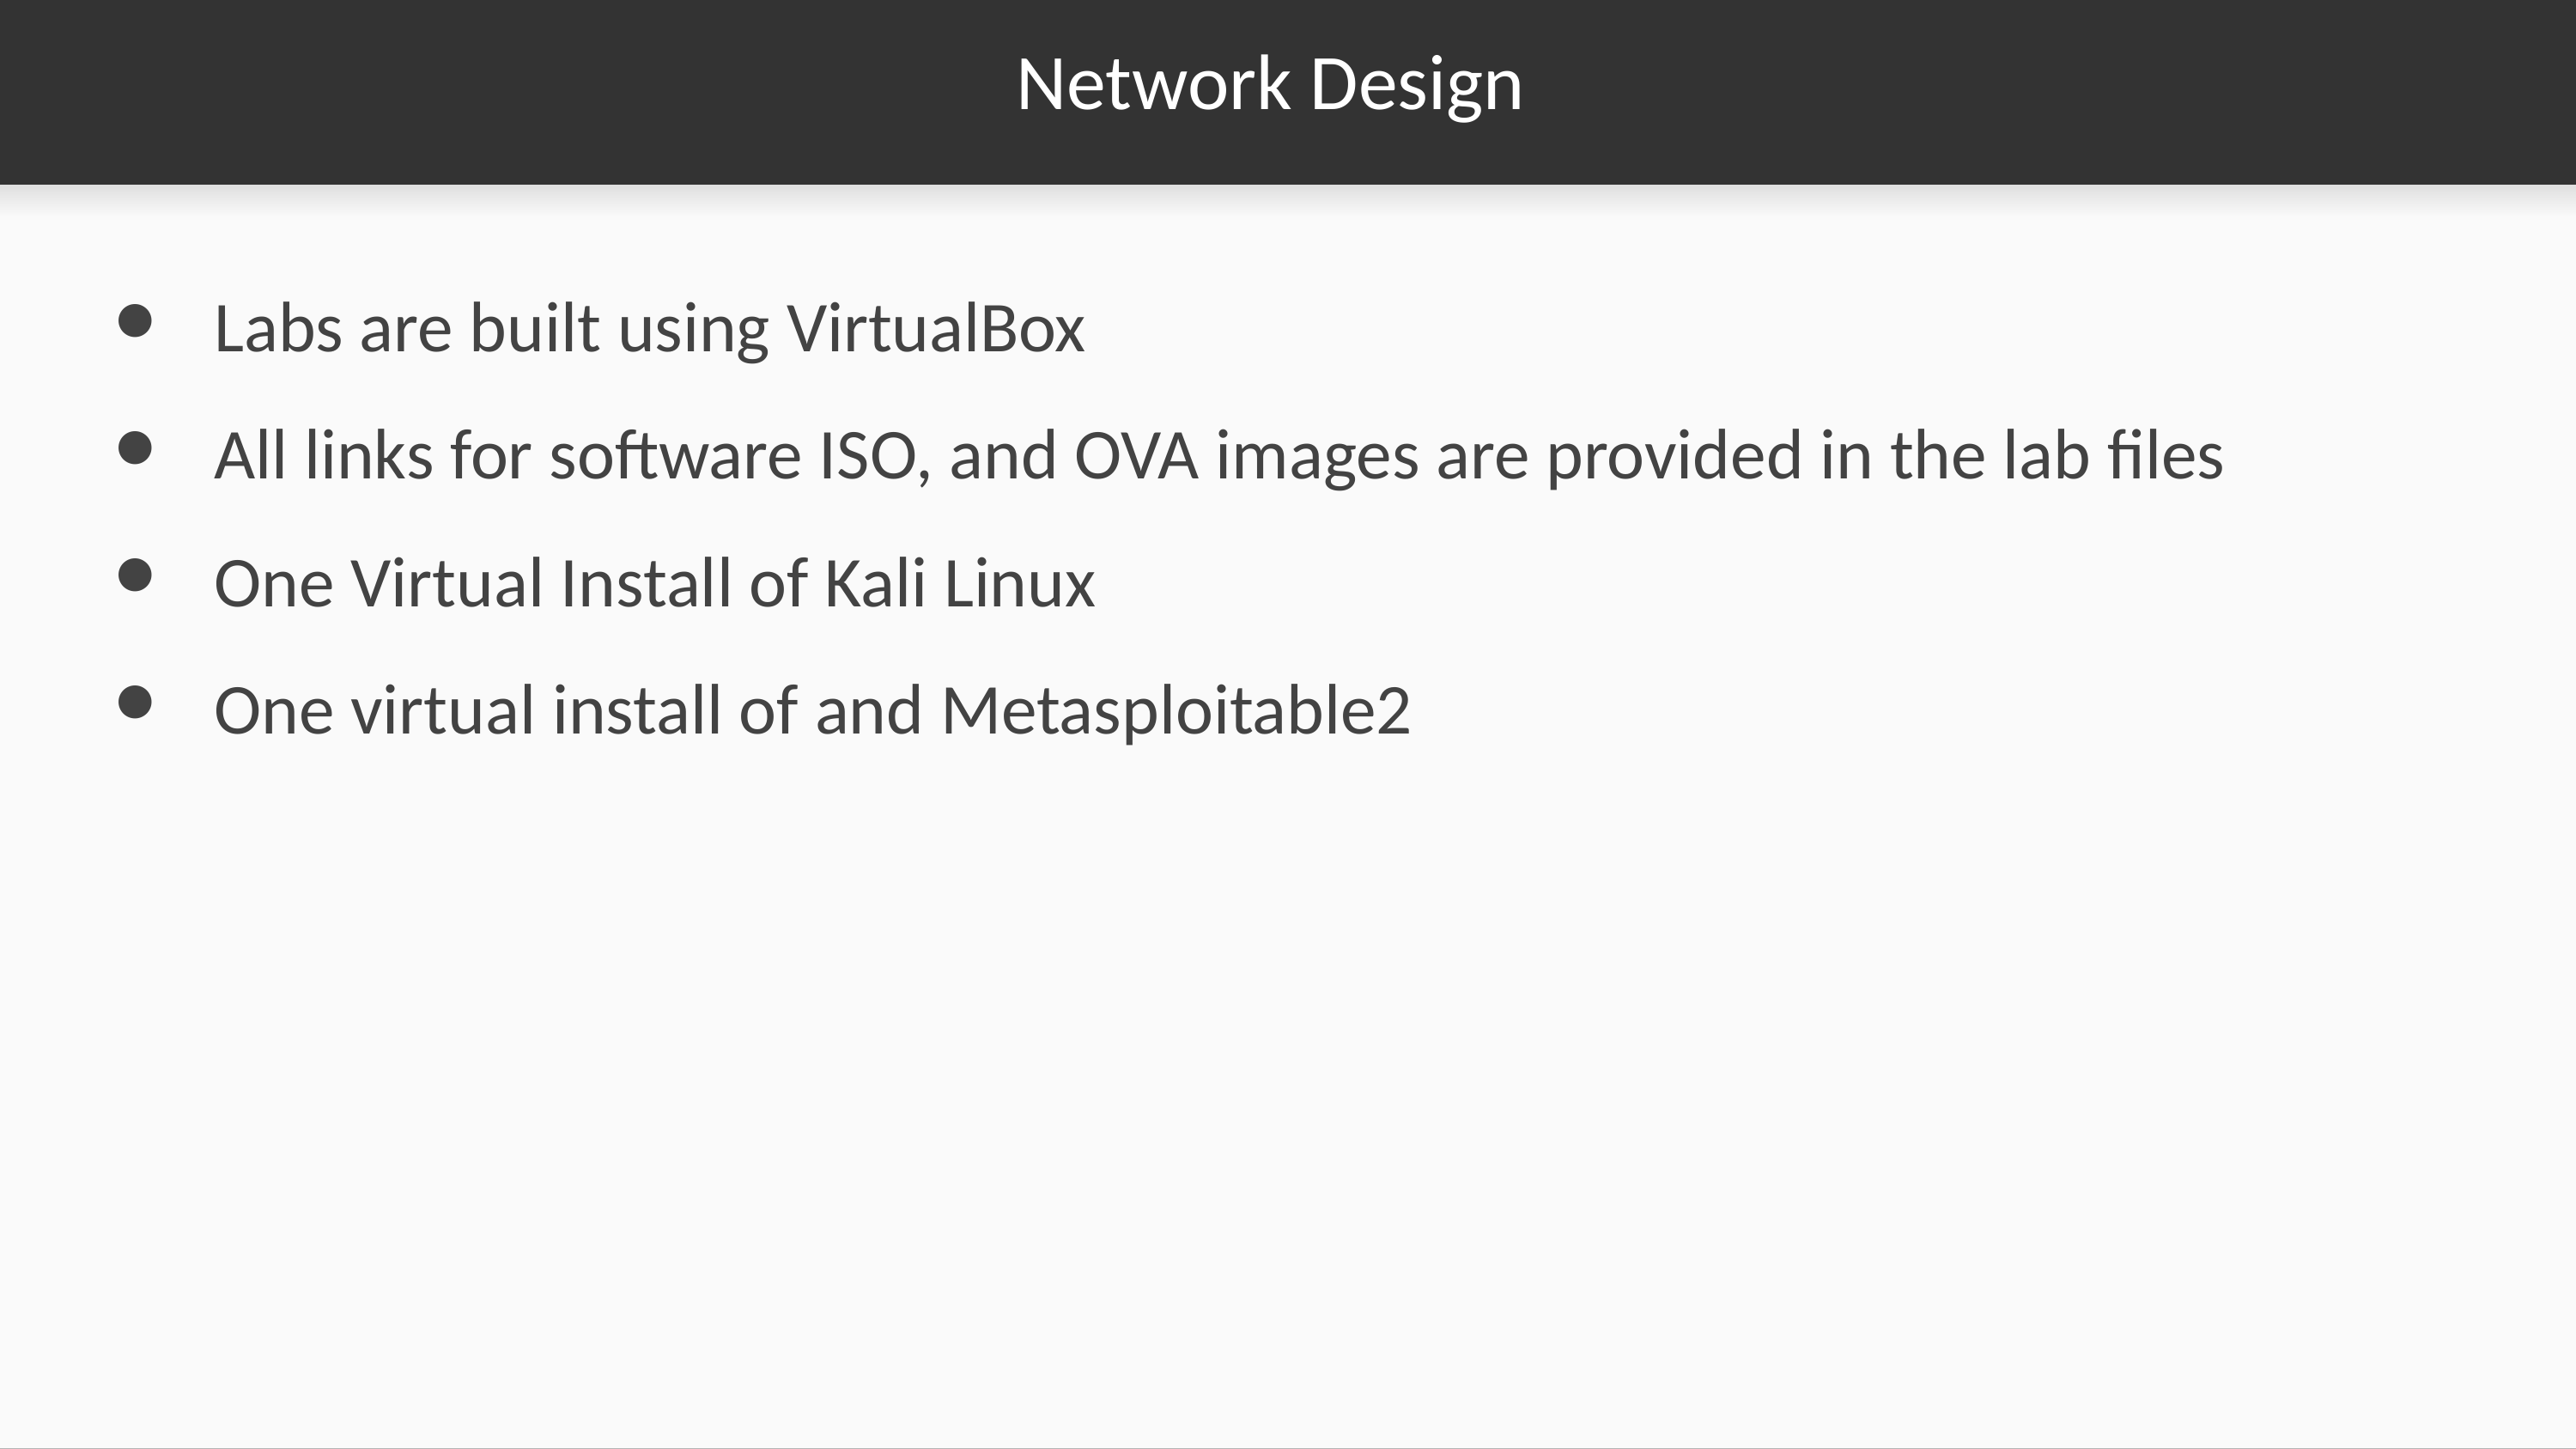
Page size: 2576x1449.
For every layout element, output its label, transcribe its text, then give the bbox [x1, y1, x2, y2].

title Network Design [27, 0, 2515, 165]
list Labs are built using VirtualBox All links for software ISO, and OVA images are provided in the lab files One Virtual Install of Kali Linux One virtual install of and Metasploitable2 [58, 241, 2515, 1396]
